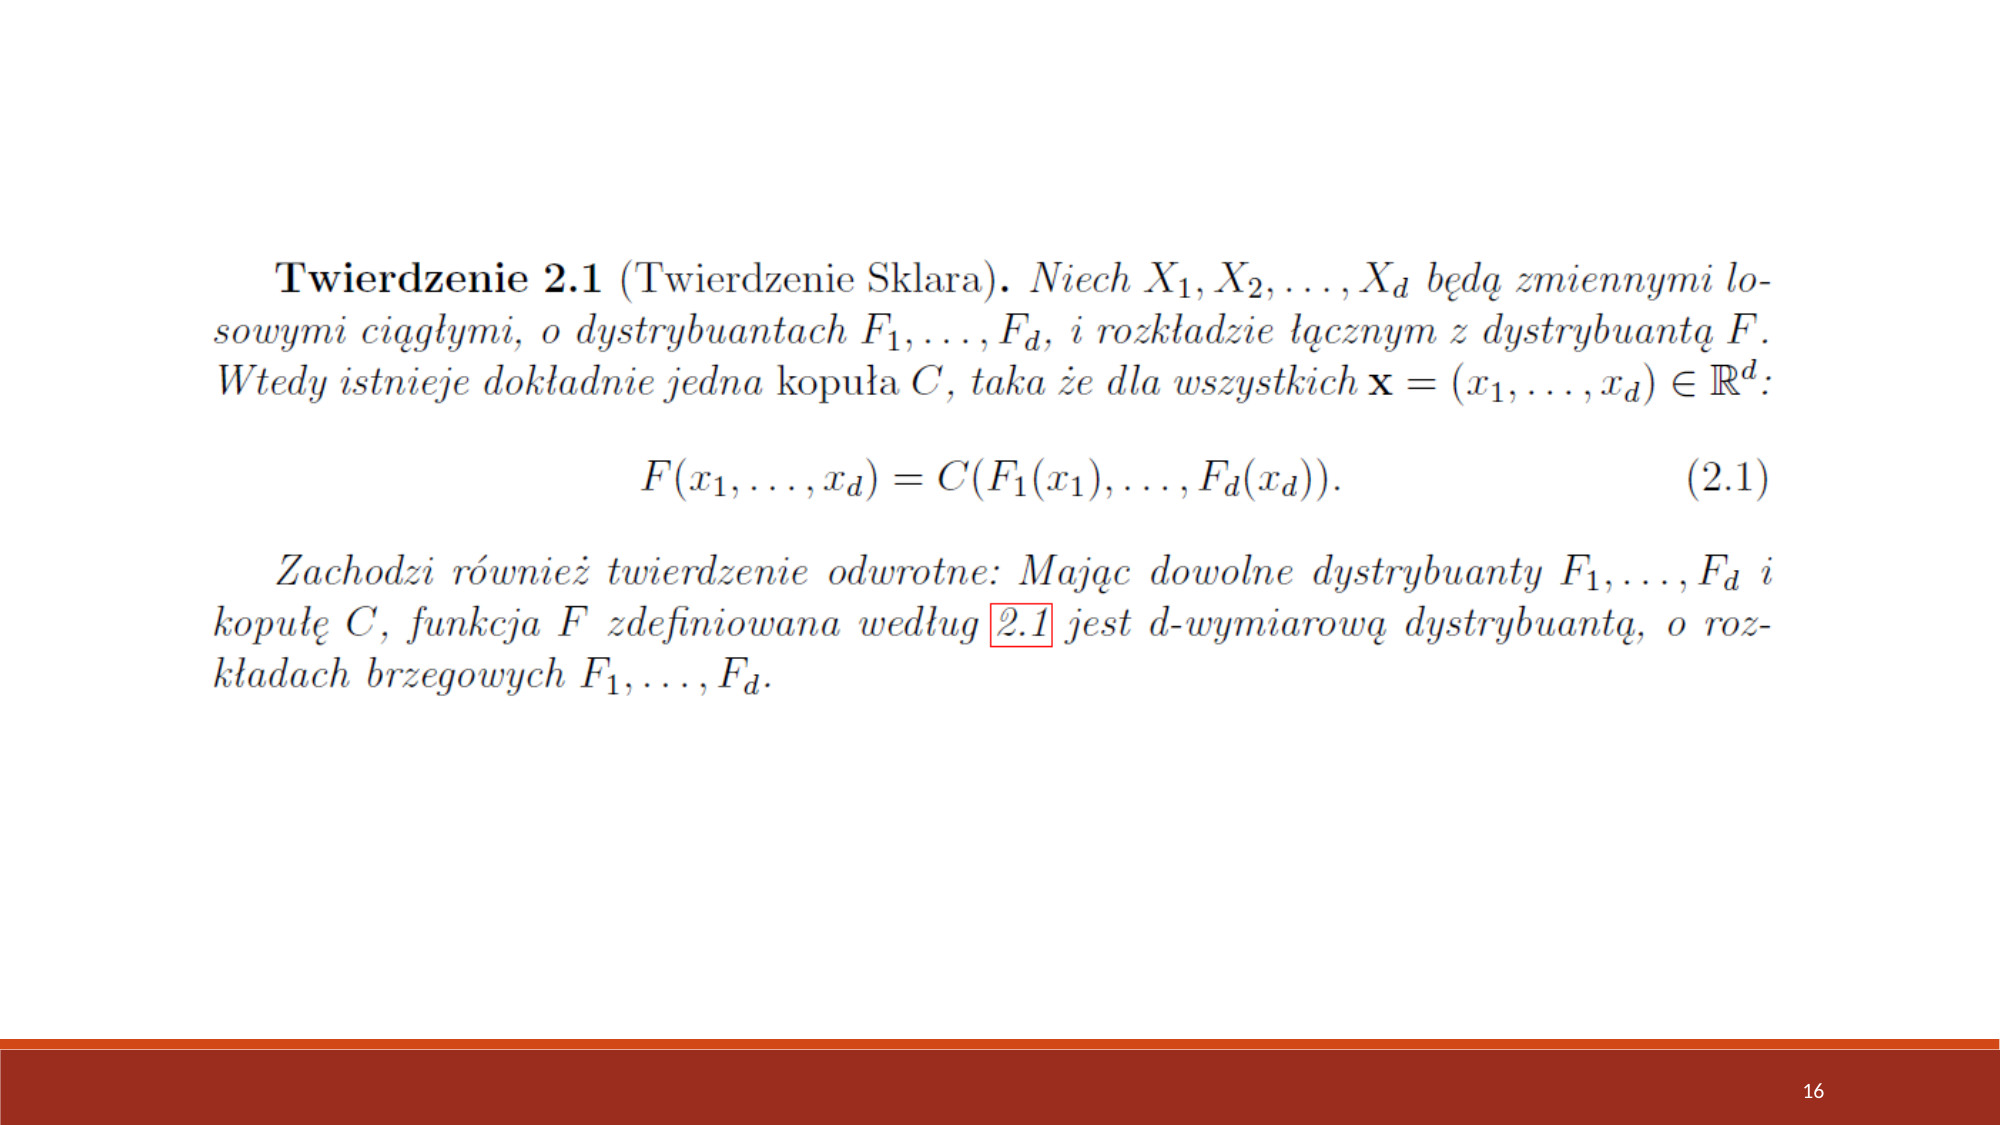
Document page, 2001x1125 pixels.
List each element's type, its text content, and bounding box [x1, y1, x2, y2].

picture [189, 237, 1811, 717]
slide_number 16 [1624, 1059, 1840, 1120]
